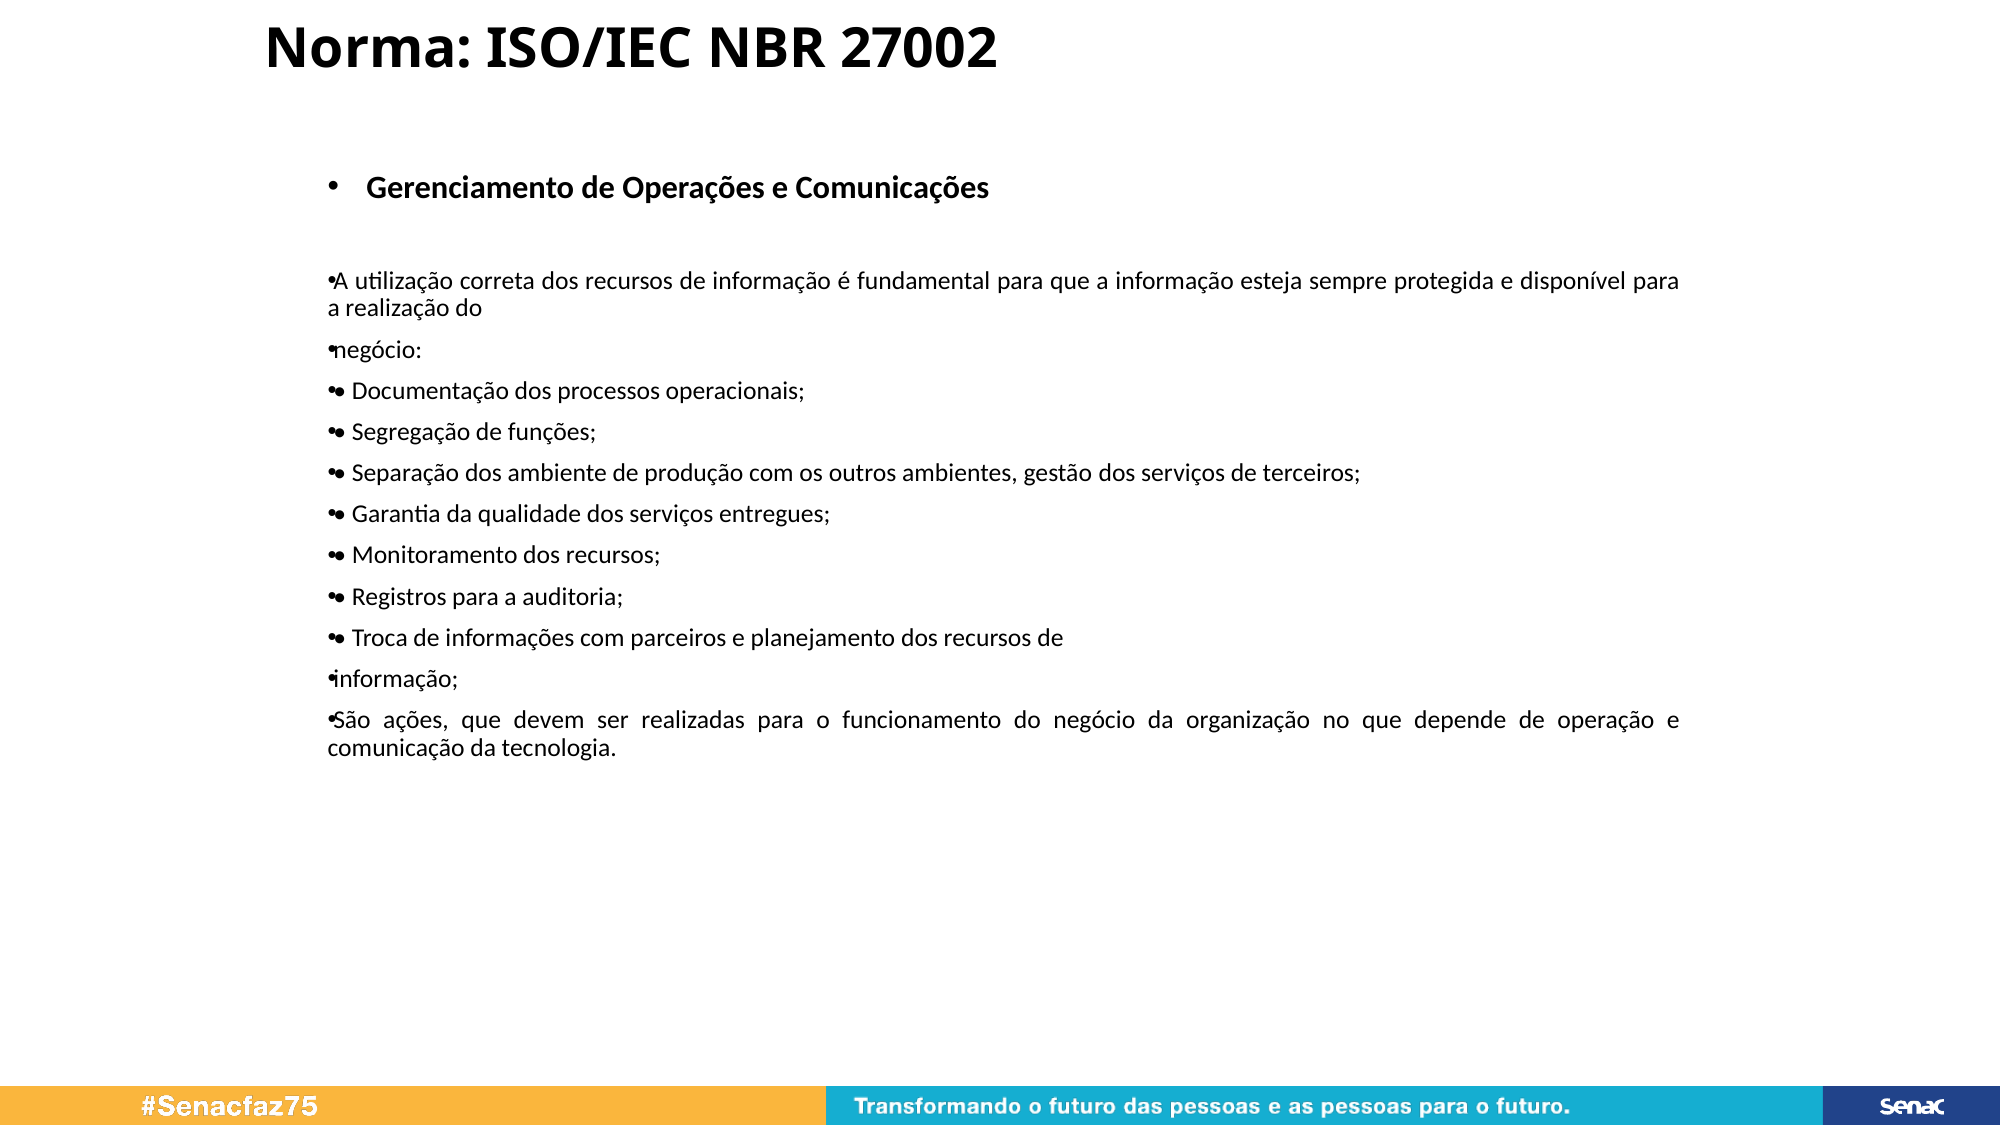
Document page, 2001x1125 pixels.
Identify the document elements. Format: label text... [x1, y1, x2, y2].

picture [0, 1078, 2000, 1125]
list Gerenciamento de Operações e Comunicações A utilização correta dos recursos de informação é fundamental para que a informação esteja sempre protegida e disponível para a realização do negócio: • Documentação dos processos operacionais; • Segregação de funções; • Separação dos ambiente de produção com os outros ambientes, gestão dos serviços de terceiros; • Garantia da qualidade dos serviços entregues; • Monitoramento dos recursos; • Registros para a auditoria; • Troca de informações com parceiros e planejamento dos recursos de informação; São ações, que devem ser realizadas para o funcionamento do negócio da organização no que depende de operação e comunicação da tecnologia. [312, 162, 1697, 777]
title Norma: ISO/IEC NBR 27002 [249, 12, 1425, 88]
